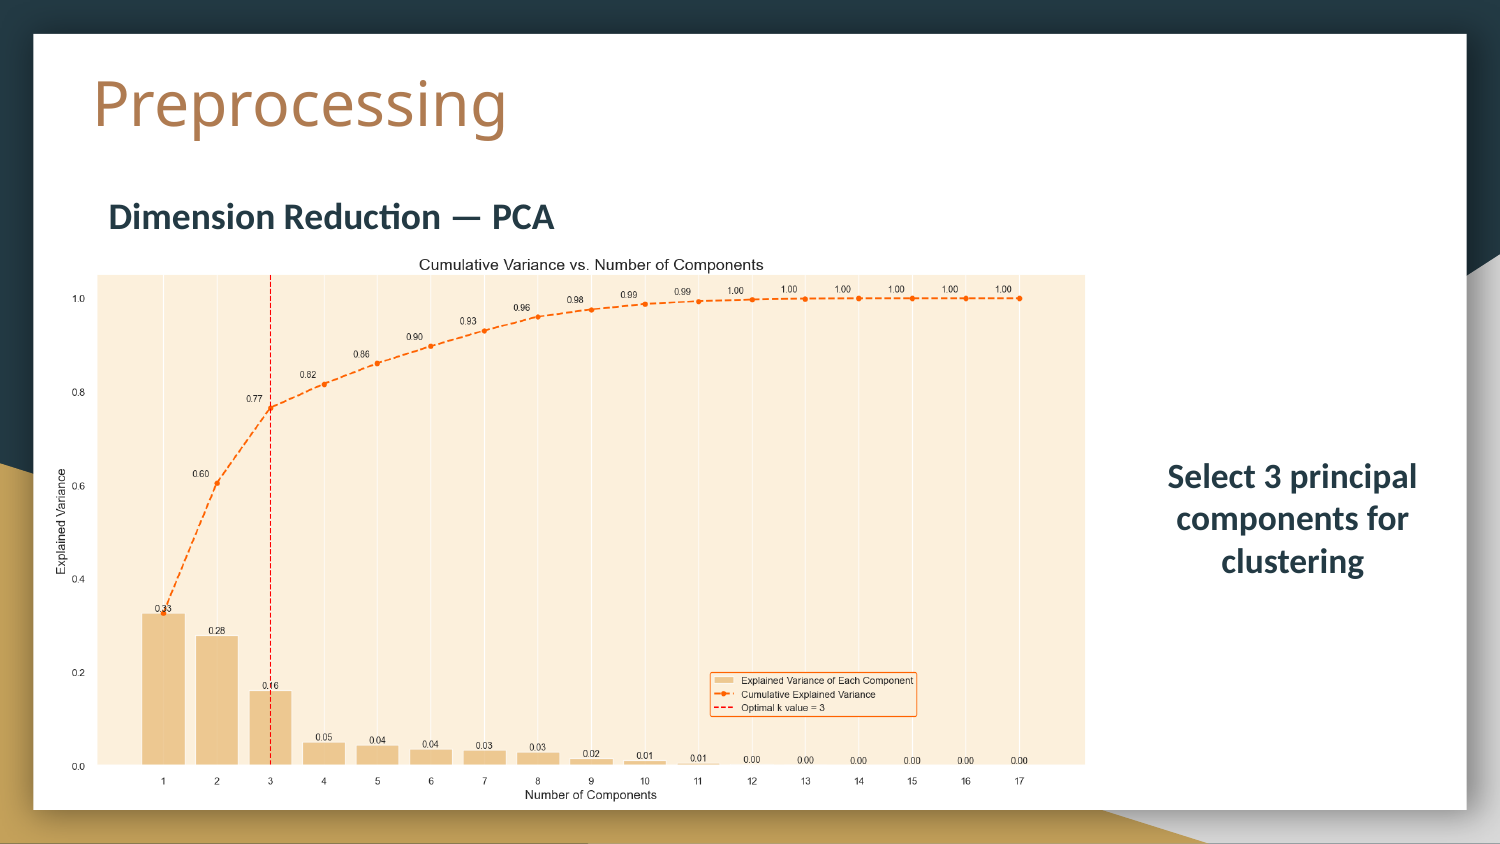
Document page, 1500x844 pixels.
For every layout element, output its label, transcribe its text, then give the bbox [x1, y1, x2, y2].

text_box Select 3 principal components for clustering [1125, 437, 1461, 596]
picture [49, 252, 1091, 808]
text_box Dimension Reduction — PCA [93, 176, 1309, 252]
title Preprocessing [77, 48, 1309, 206]
